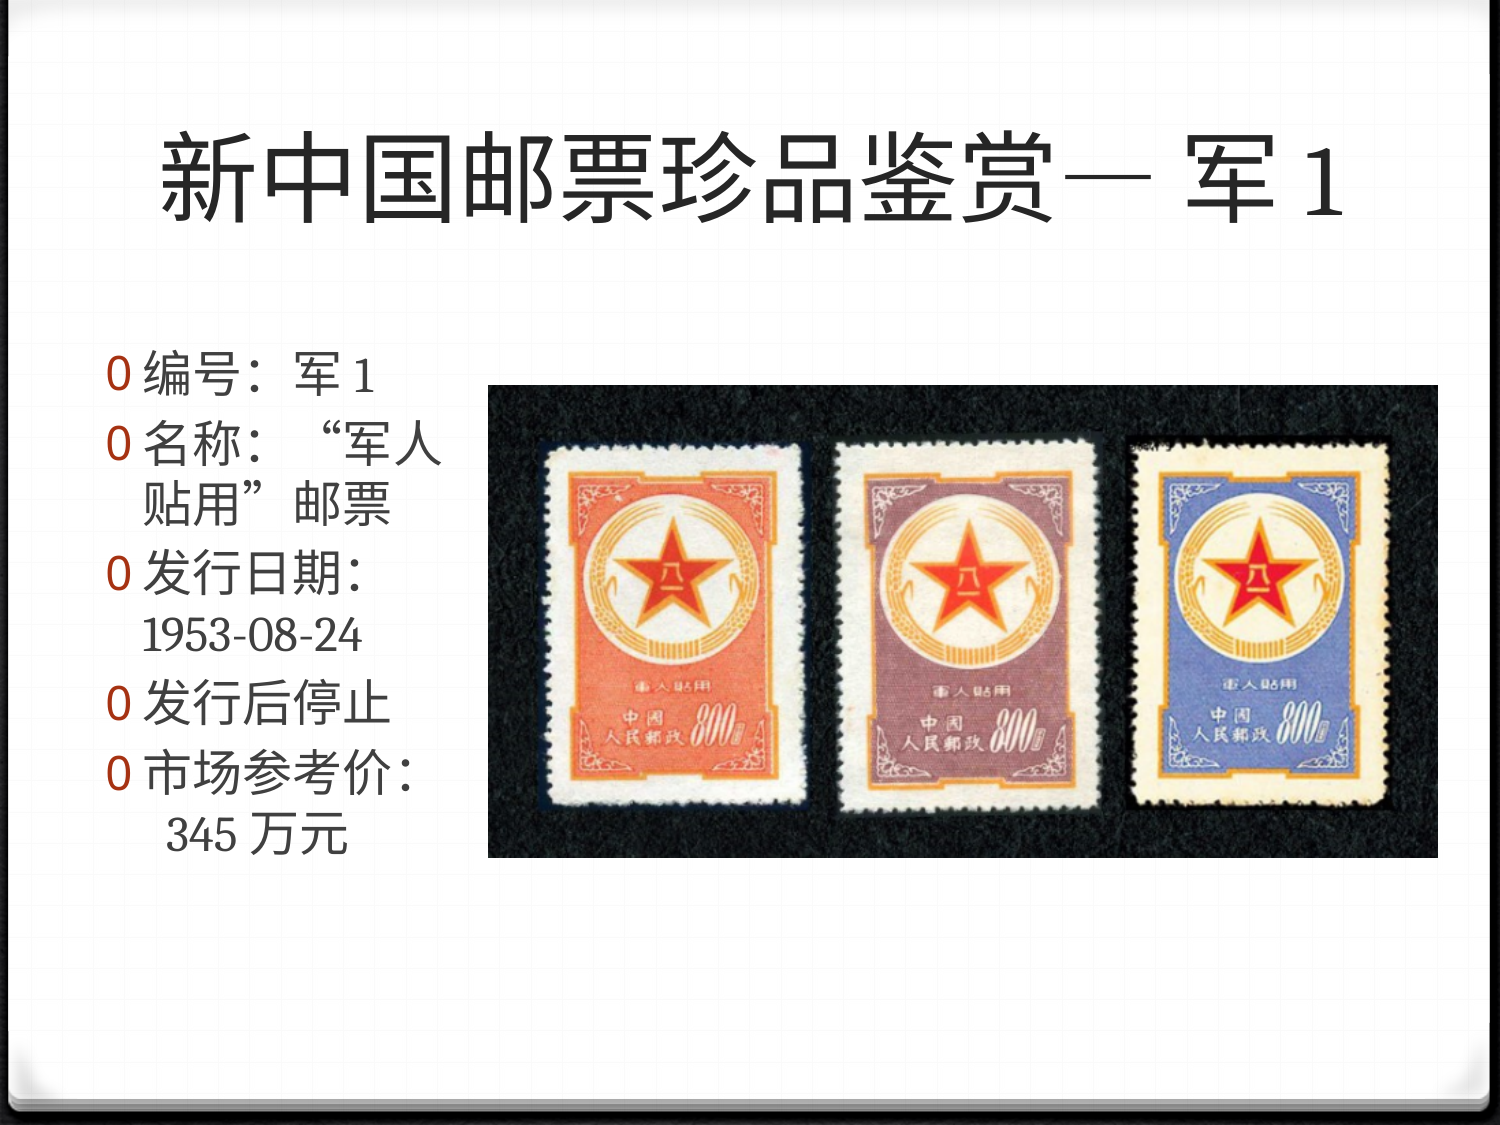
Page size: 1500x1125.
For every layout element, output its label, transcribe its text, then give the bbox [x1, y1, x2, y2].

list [488, 385, 1439, 859]
list 编号：军1 名称：“军人贴用”邮票 发行日期： 1953-08-24 发行后停止 市场参考价： 345万元 [90, 334, 479, 983]
picture [0, 0, 1500, 1125]
title 新中国邮票珍品鉴赏— 军1 [90, 71, 1410, 279]
